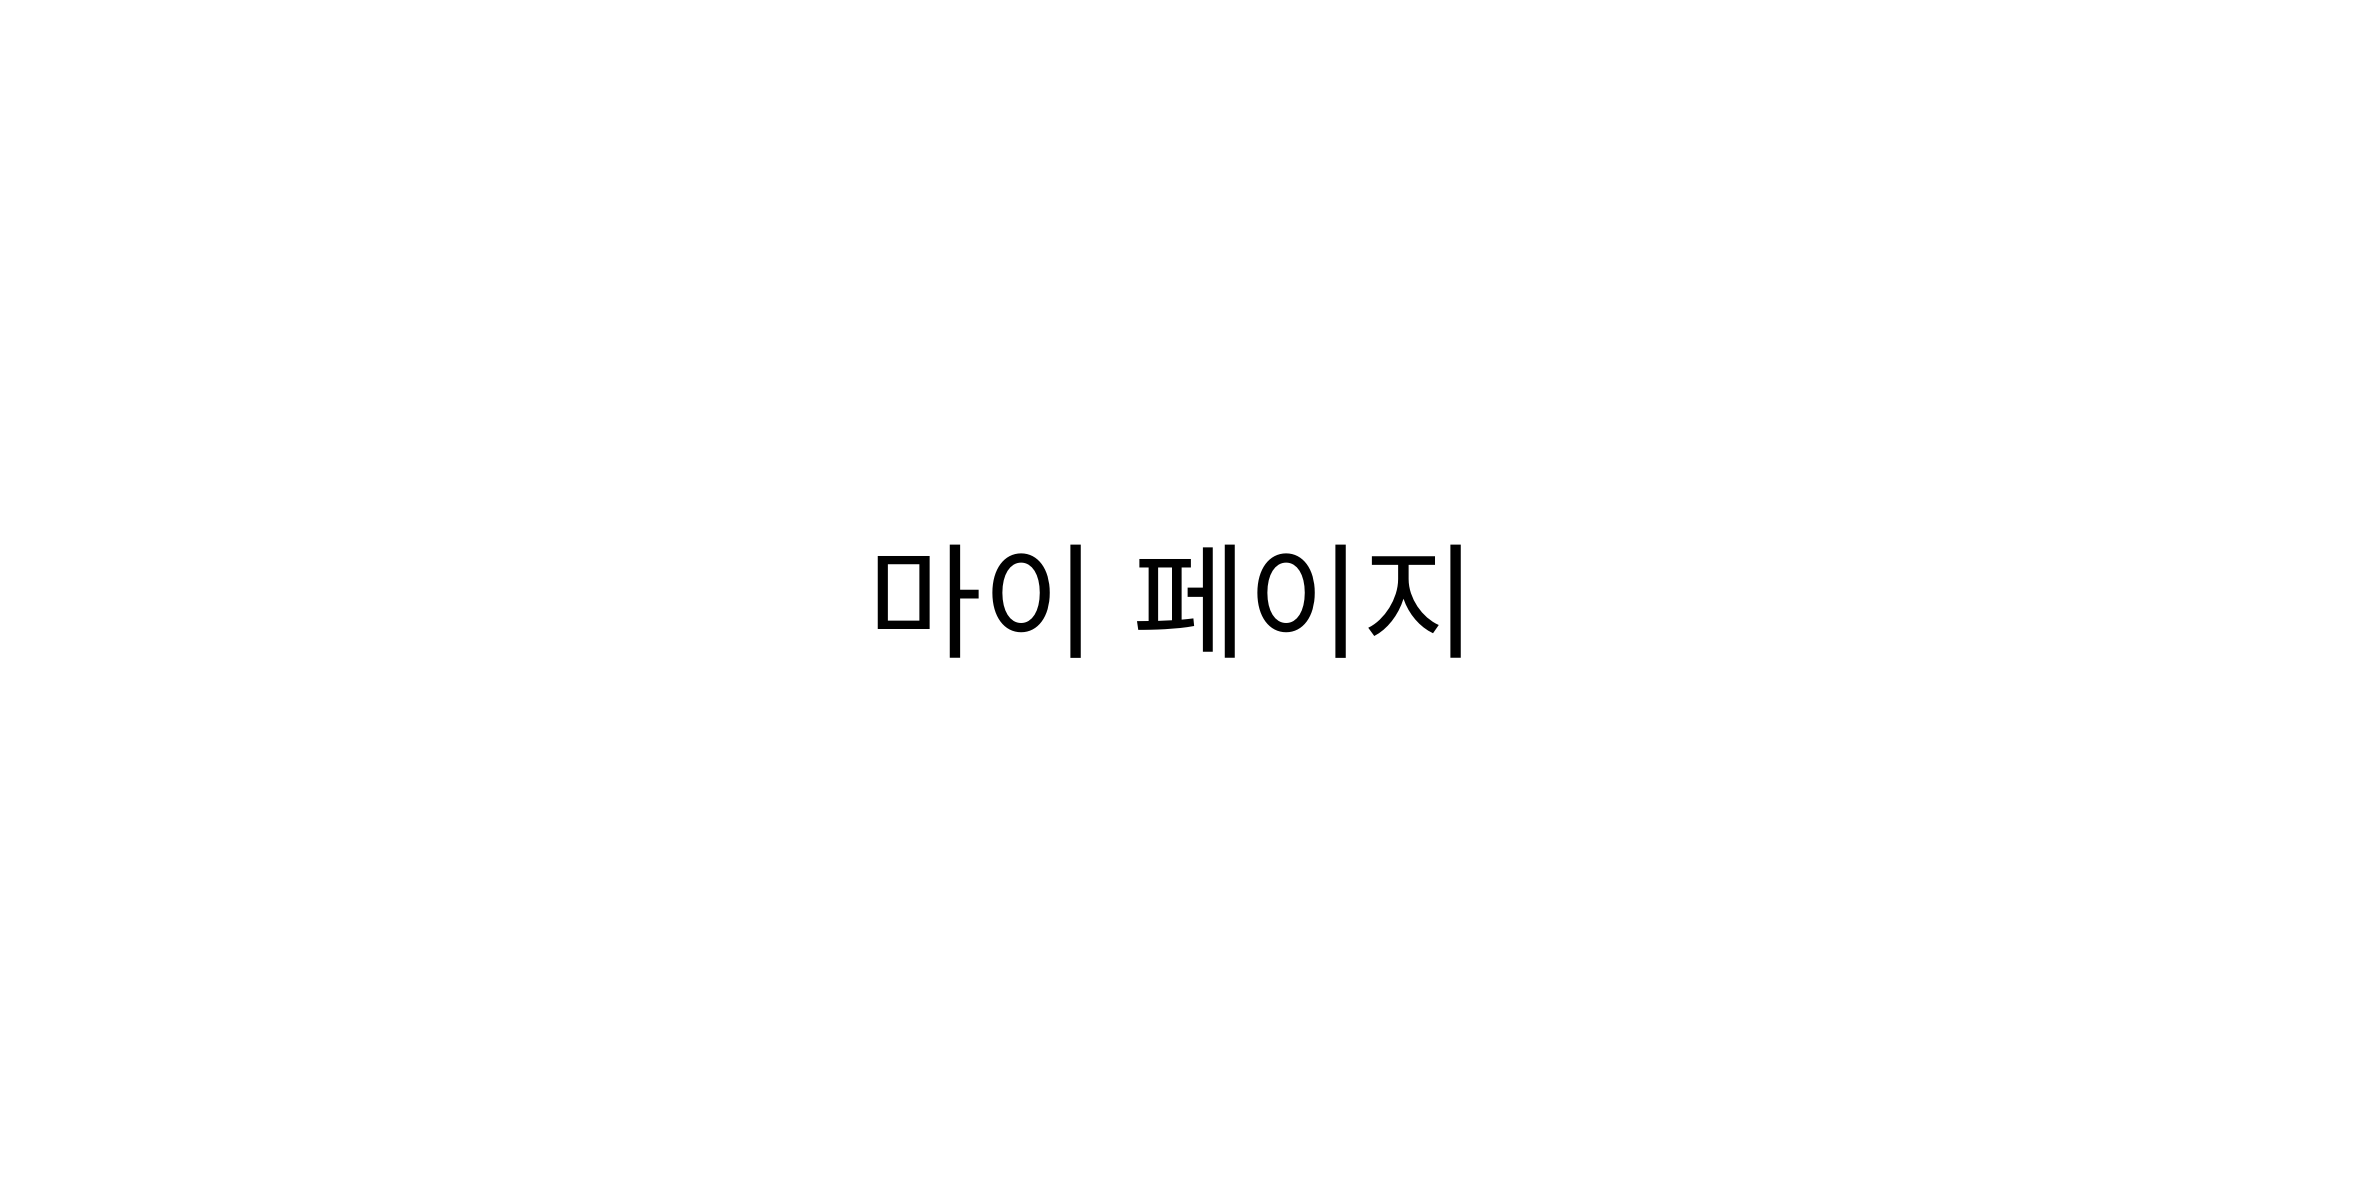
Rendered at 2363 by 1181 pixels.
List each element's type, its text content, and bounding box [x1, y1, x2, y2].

text_box 마이 페이지 [534, 515, 1811, 681]
